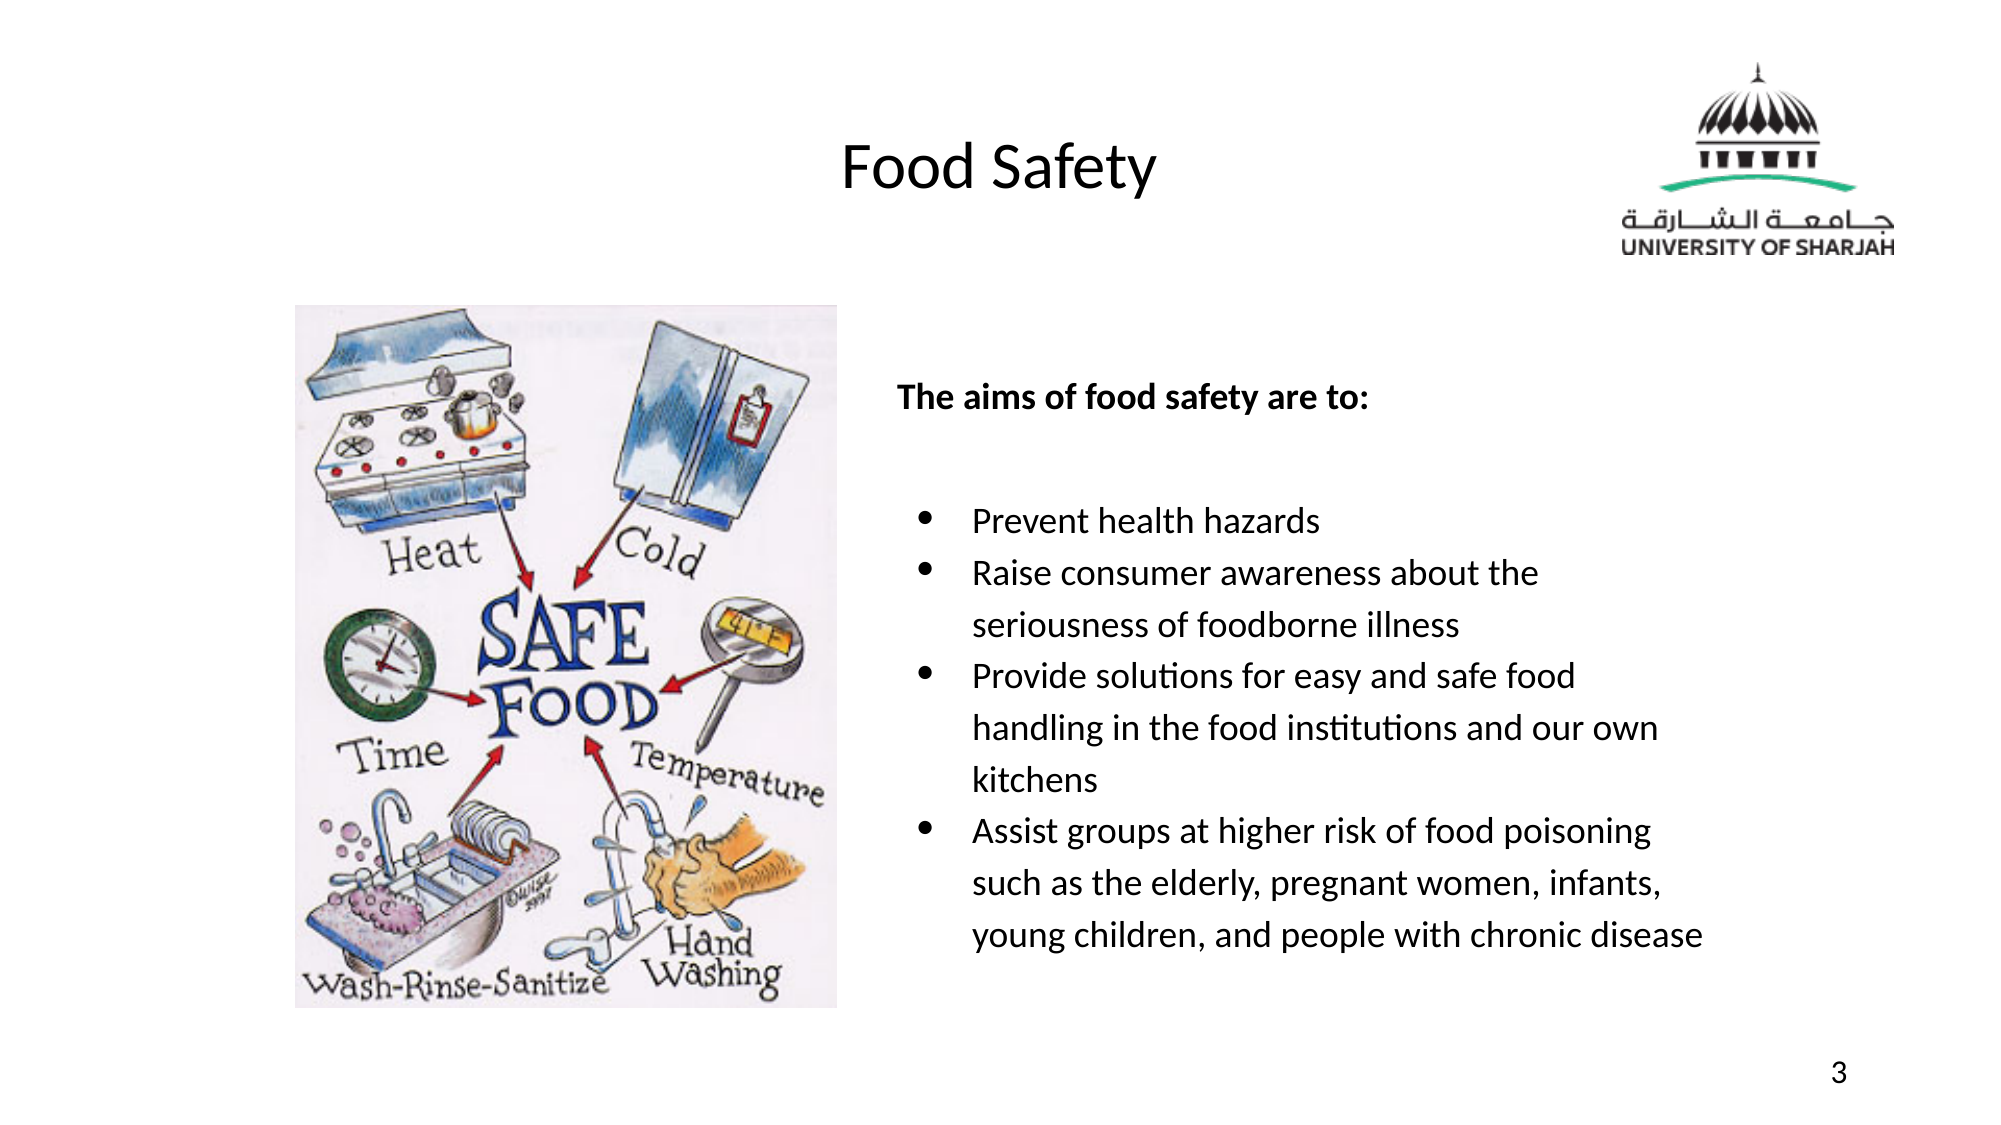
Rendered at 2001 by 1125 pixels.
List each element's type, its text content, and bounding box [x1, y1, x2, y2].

list The aims of food safety are to: Prevent health hazards Raise consumer awareness about the seriousness of foodborne illness Provide solutions for easy and safe food handling in the food institutions and our own kitchens Assist groups at higher risk of food poisoning such as the elderly, pregnant women, infants, young children, and people with chronic disease [897, 303, 1705, 1017]
slide_number ‹#› [1412, 1042, 1863, 1103]
picture [294, 305, 838, 1008]
title Food Safety [319, 59, 1681, 278]
picture [1681, 62, 1894, 255]
